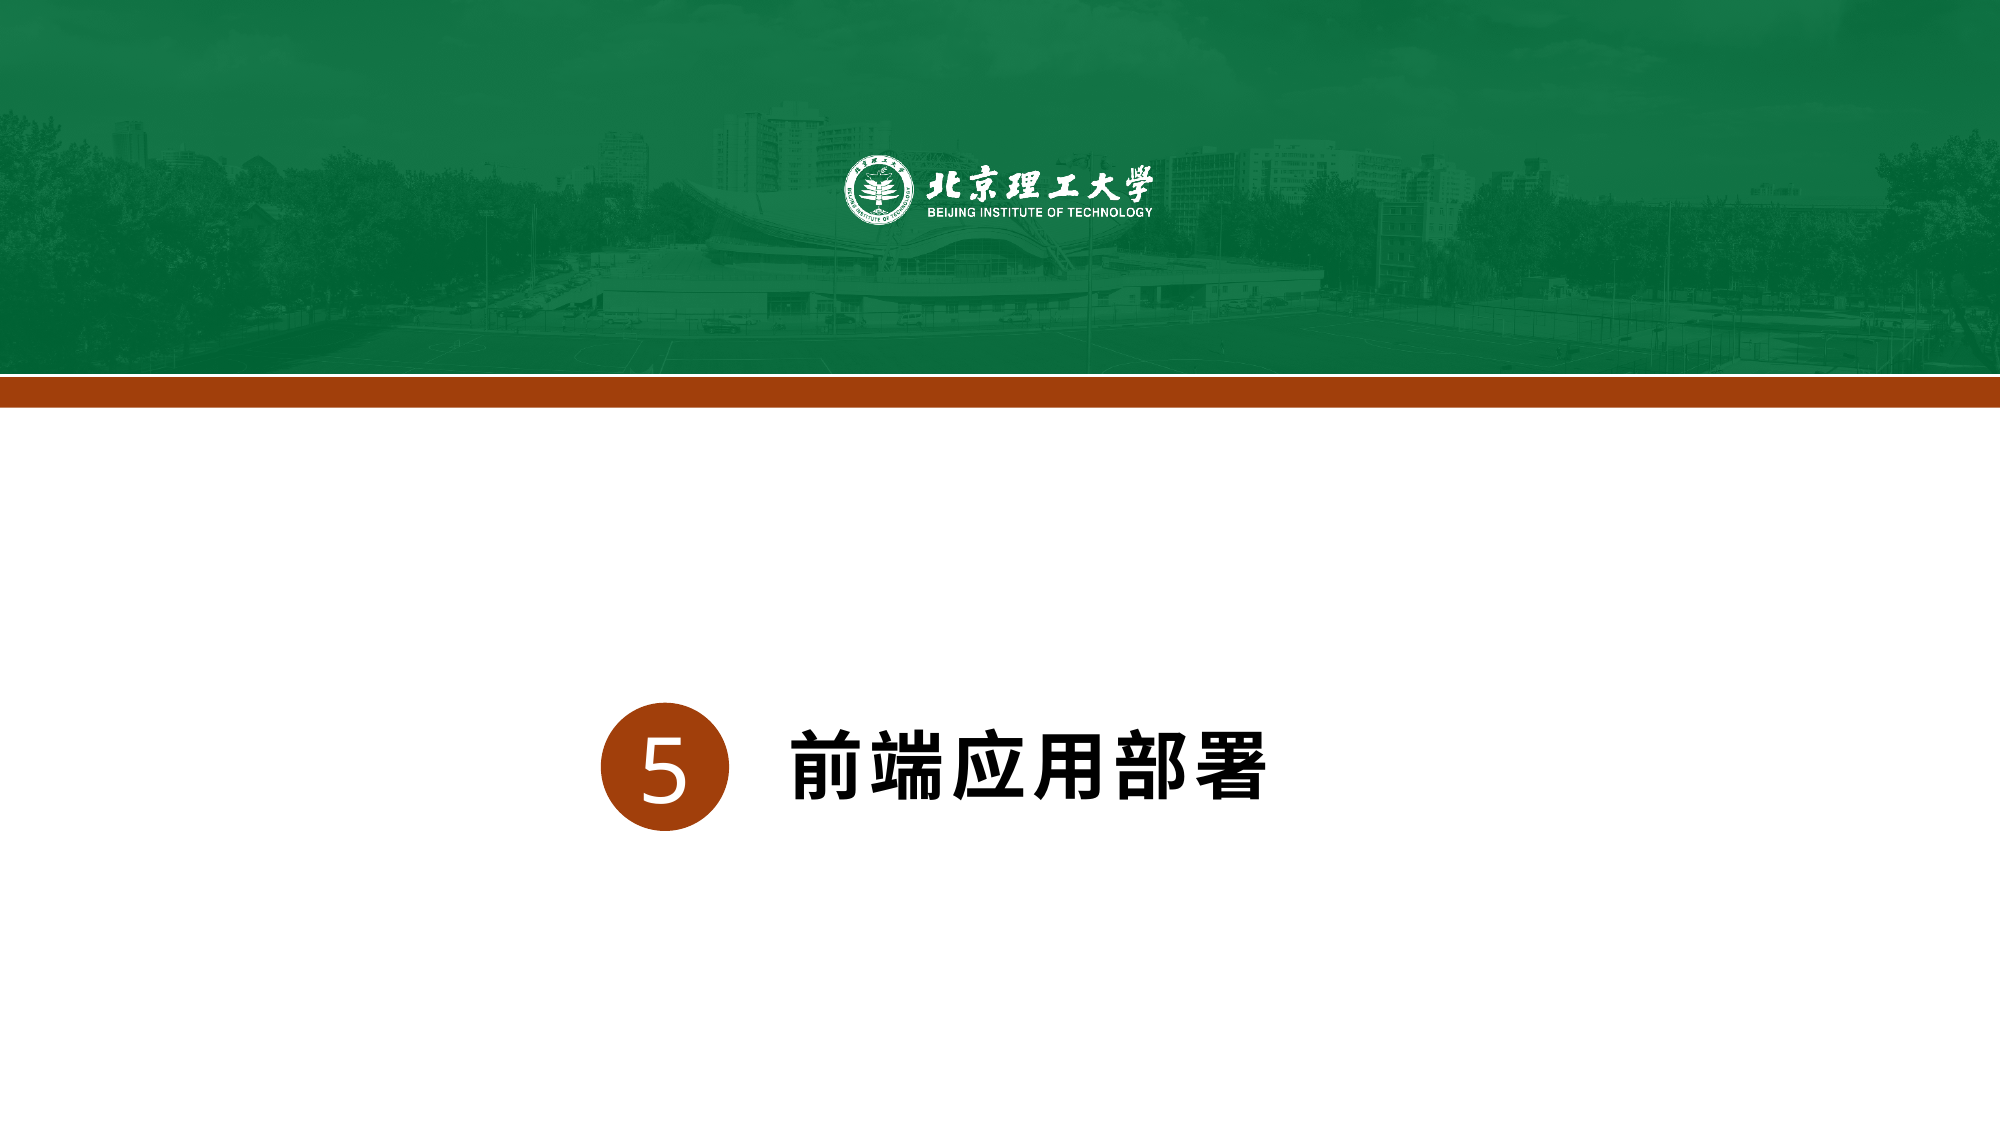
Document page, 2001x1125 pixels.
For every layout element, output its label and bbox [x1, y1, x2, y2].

text_box [600, 702, 1404, 831]
picture [824, 137, 1176, 237]
